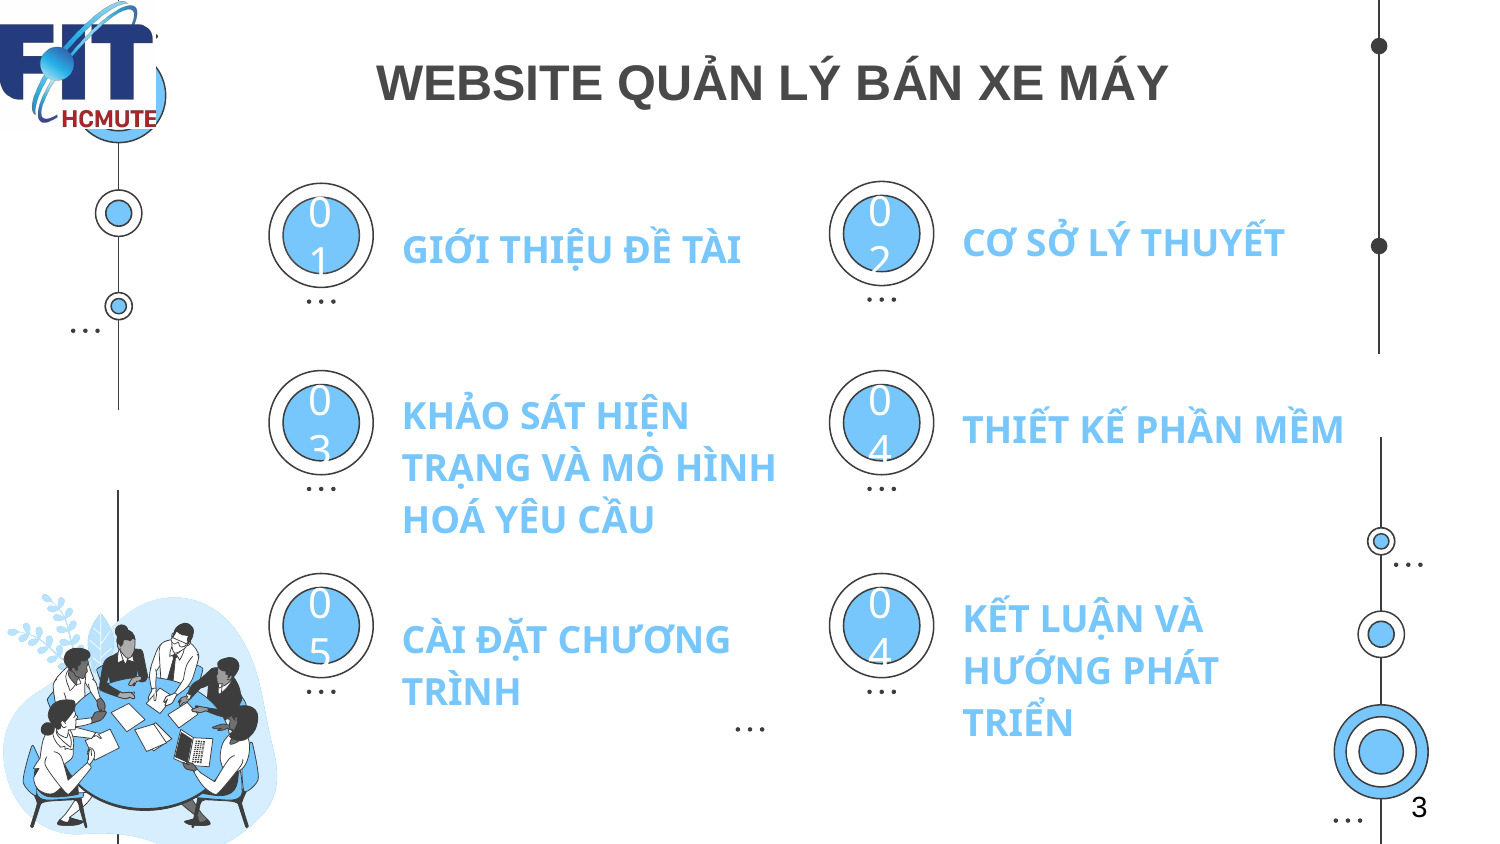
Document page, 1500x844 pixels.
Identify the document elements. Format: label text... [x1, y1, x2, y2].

text_box CÀI ĐẶT CHƯƠNG TRÌNH [386, 594, 816, 658]
picture [0, 0, 156, 129]
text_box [829, 181, 934, 302]
text_box KẾT LUẬN VÀ HƯỚNG PHÁT TRIỂN [947, 573, 1346, 637]
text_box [268, 183, 374, 305]
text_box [0, 593, 282, 844]
subtitle GIỚI THIỆU ĐỀ TÀI [386, 203, 816, 267]
text_box KHẢO SÁT HIỆN TRẠNG VÀ MÔ HÌNH HOÁ YÊU CẦU [386, 370, 816, 434]
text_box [829, 573, 934, 695]
text_box THIẾT KẾ PHẦN MỀM [947, 384, 1377, 448]
text_box 3 [1396, 781, 1500, 831]
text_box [268, 370, 374, 492]
title WEBSITE QUẢN LÝ BÁN XE MÁY [215, 33, 1185, 129]
text_box CƠ SỞ LÝ THUYẾT [947, 197, 1377, 261]
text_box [268, 573, 374, 695]
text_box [829, 370, 934, 492]
